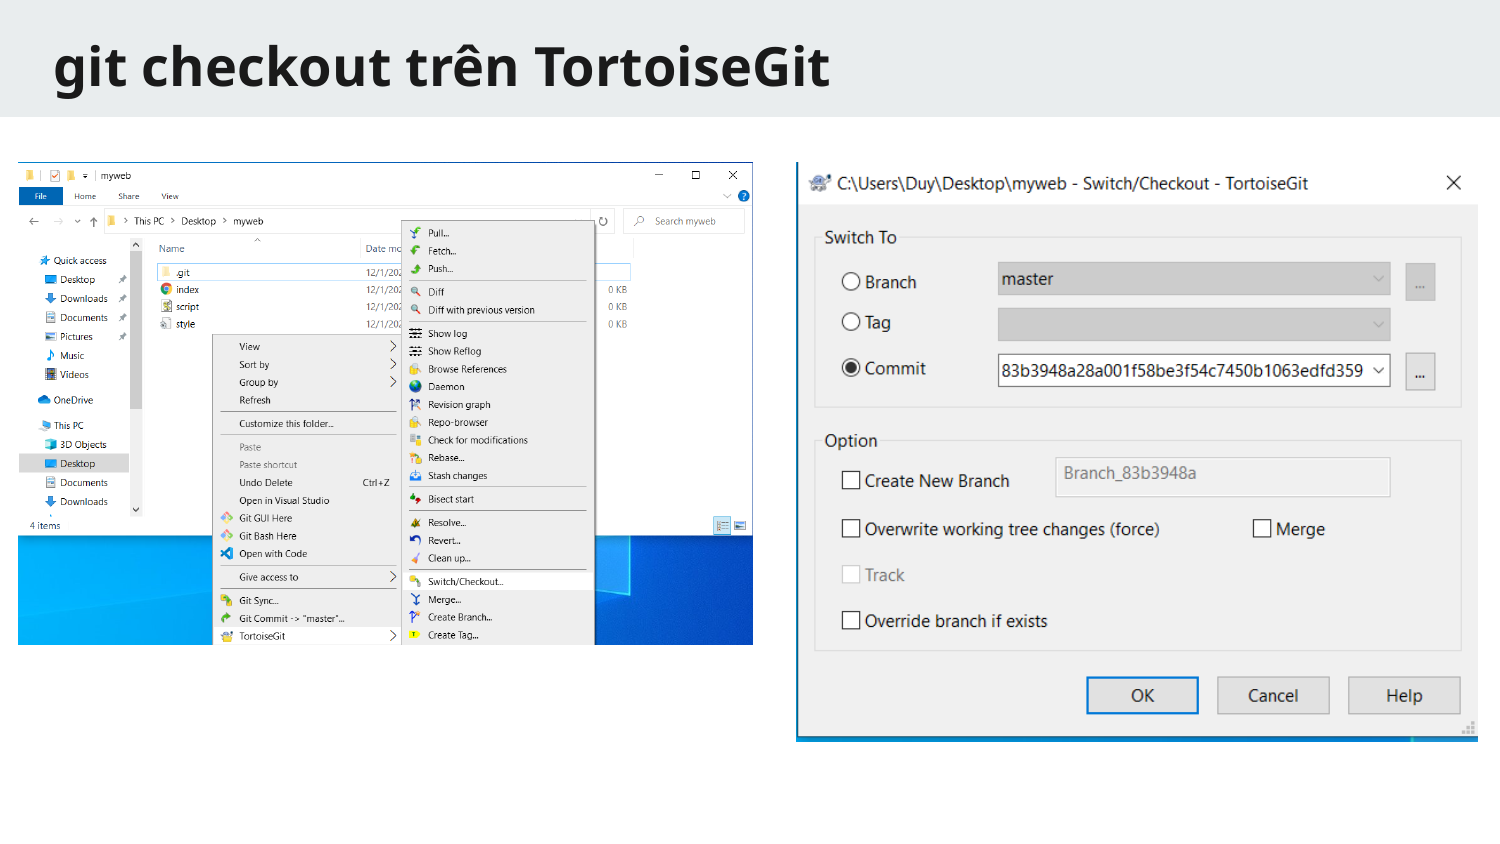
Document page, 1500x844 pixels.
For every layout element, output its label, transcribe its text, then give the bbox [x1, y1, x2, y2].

title git checkout trên TortoiseGit [38, 17, 1467, 106]
picture [17, 161, 754, 645]
picture [796, 161, 1478, 742]
